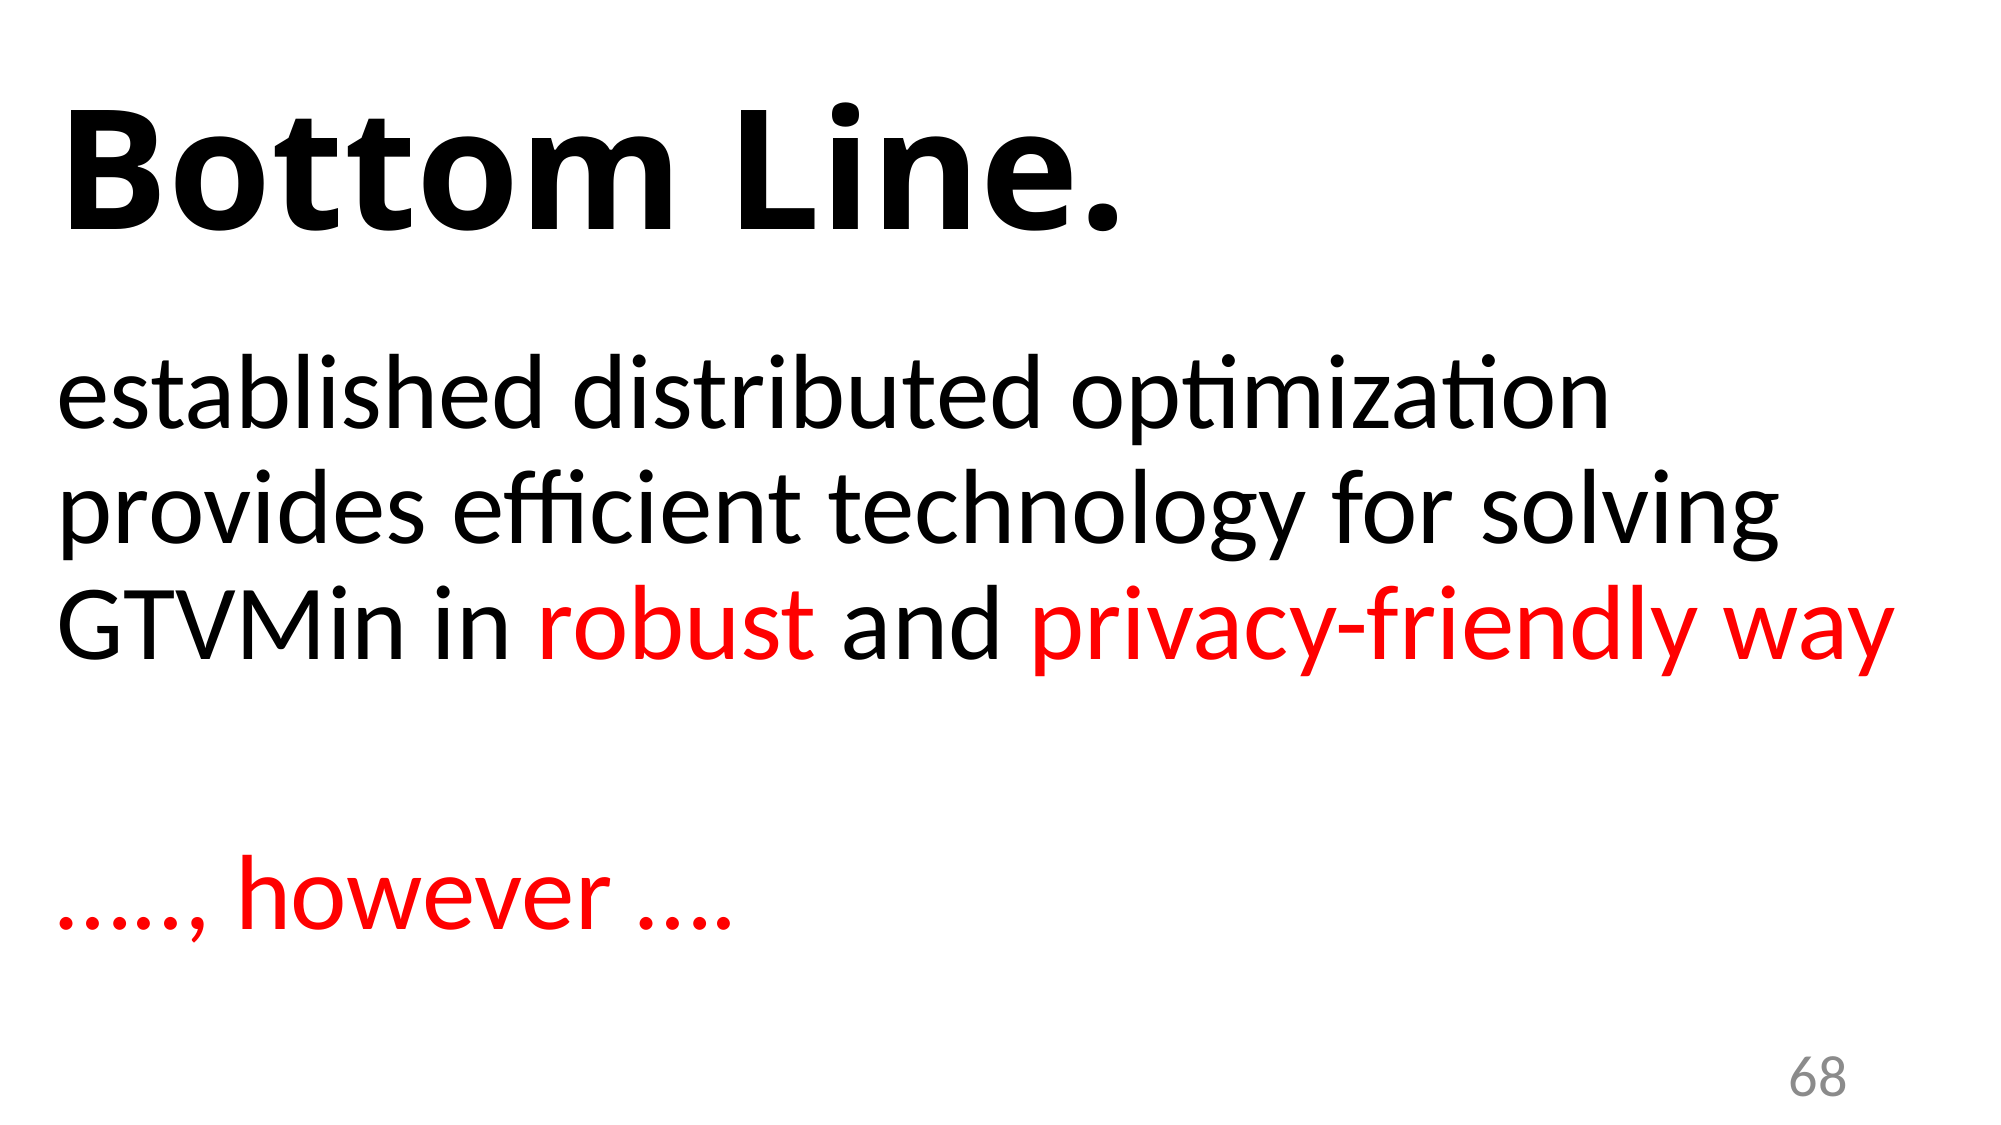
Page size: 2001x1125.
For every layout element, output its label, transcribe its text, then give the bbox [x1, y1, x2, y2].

list established distributed optimization provides efficient technology for solving GTVMin in robust and privacy-friendly way ….., however …. [41, 328, 1976, 1043]
title Bottom Line. [41, 66, 1767, 285]
slide_number 68 [1412, 1042, 1863, 1103]
